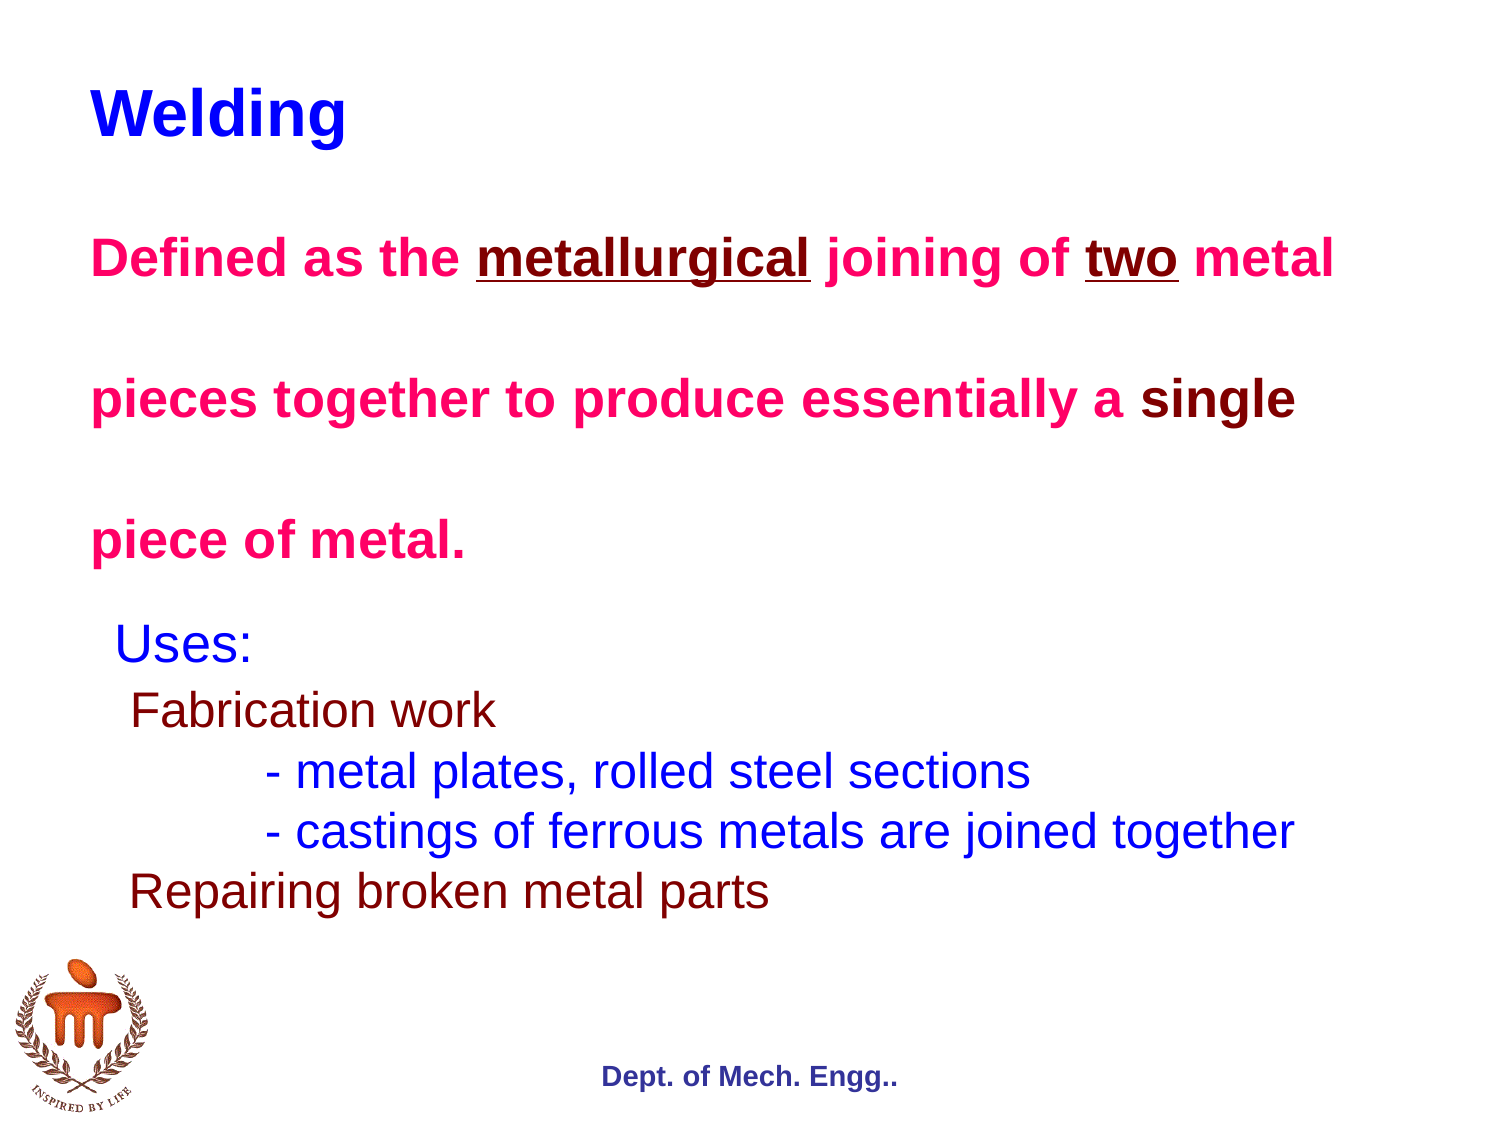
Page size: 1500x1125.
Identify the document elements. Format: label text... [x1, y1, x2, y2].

footer Dept. of Mech. Engg.. [512, 1049, 988, 1103]
title Welding [75, 45, 1088, 149]
list Defined as the metallurgical joining of two metal pieces together to produce essentially a single piece of metal. [75, 149, 1438, 600]
picture [0, 952, 157, 1118]
text_box Uses: Fabrication work - metal plates, rolled steel sections - castings of ferrous metals are joined together Repairing broken metal parts [99, 612, 1400, 975]
